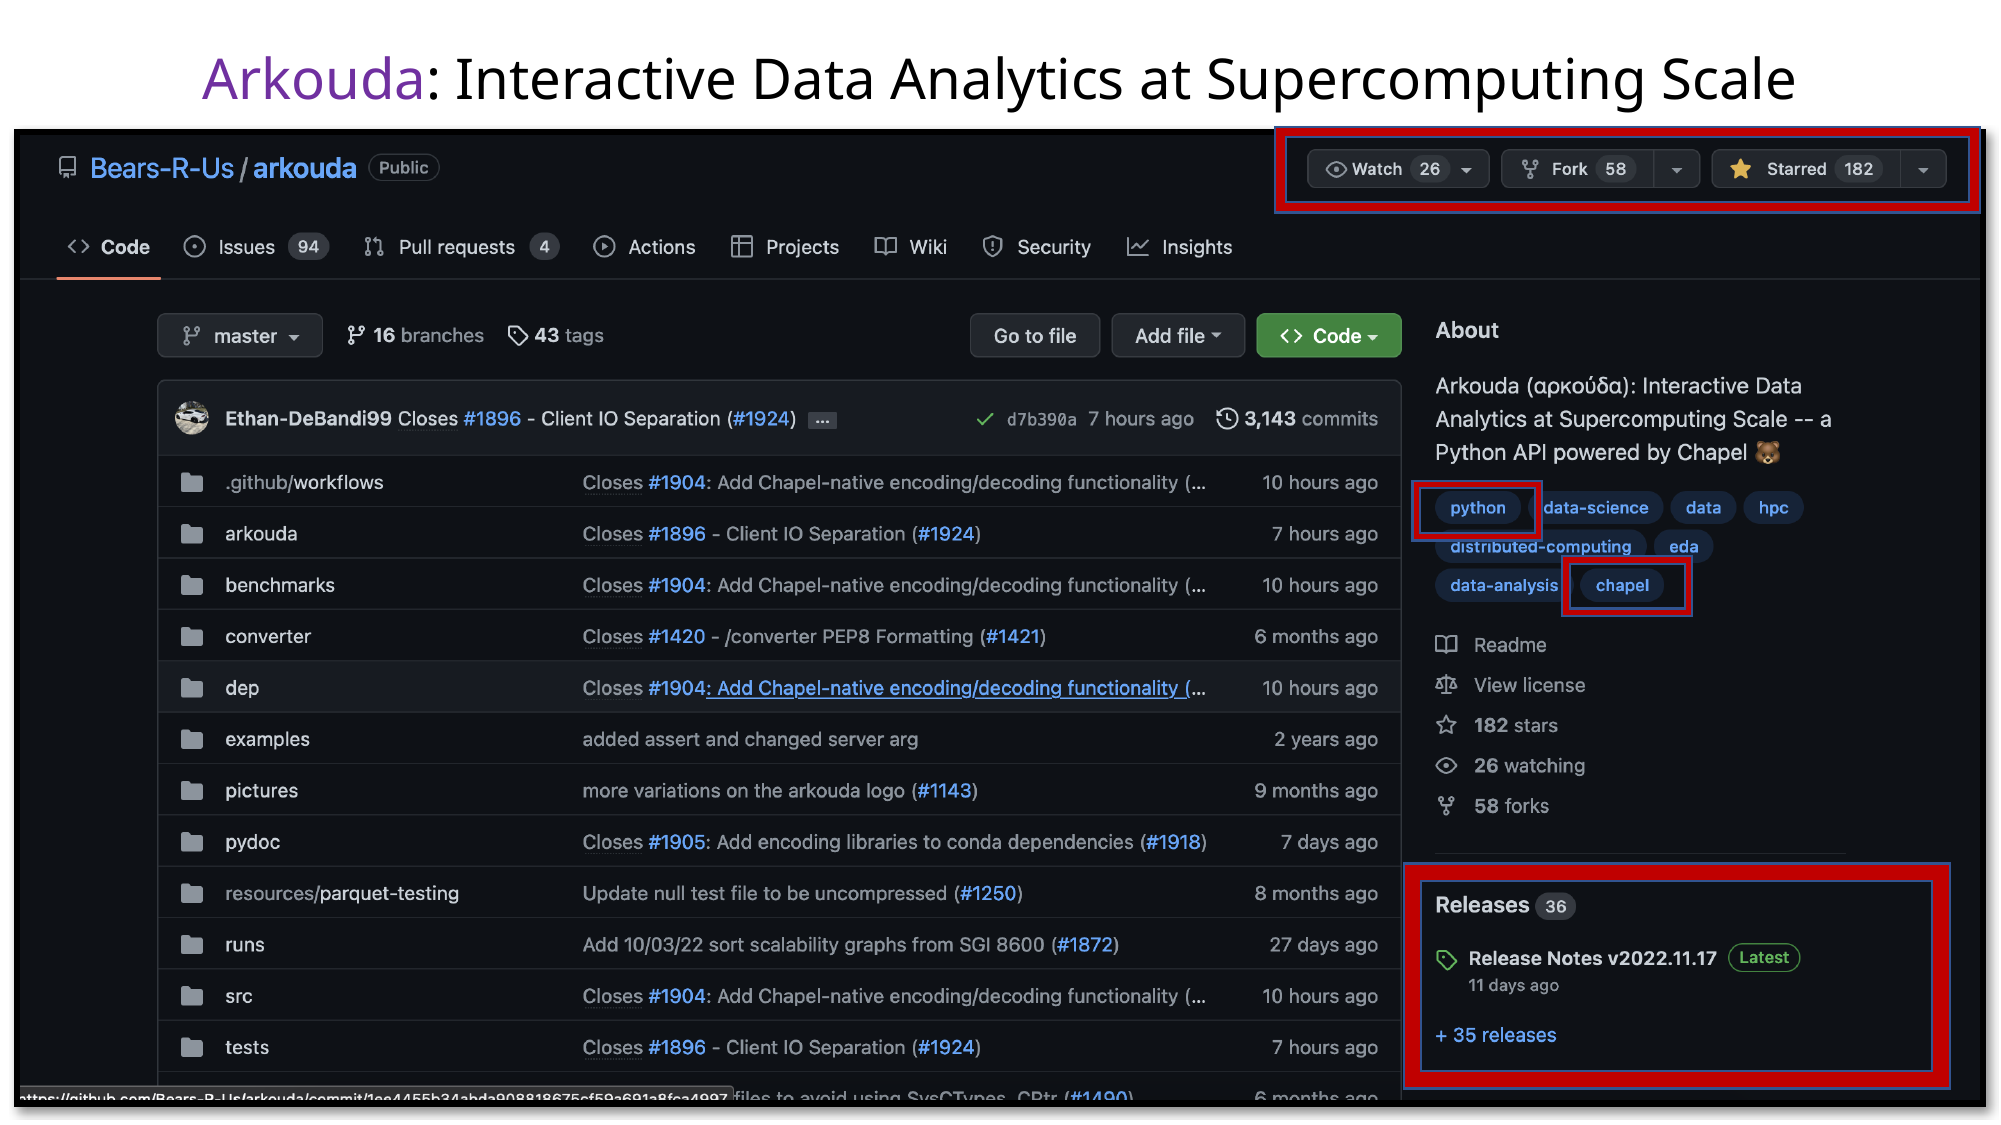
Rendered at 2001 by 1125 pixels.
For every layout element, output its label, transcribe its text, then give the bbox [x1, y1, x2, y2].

text_box [1274, 126, 1981, 214]
title Arkouda: Interactive Data Analytics at Supercomputing Scale [137, 36, 1863, 126]
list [20, 135, 1980, 1101]
